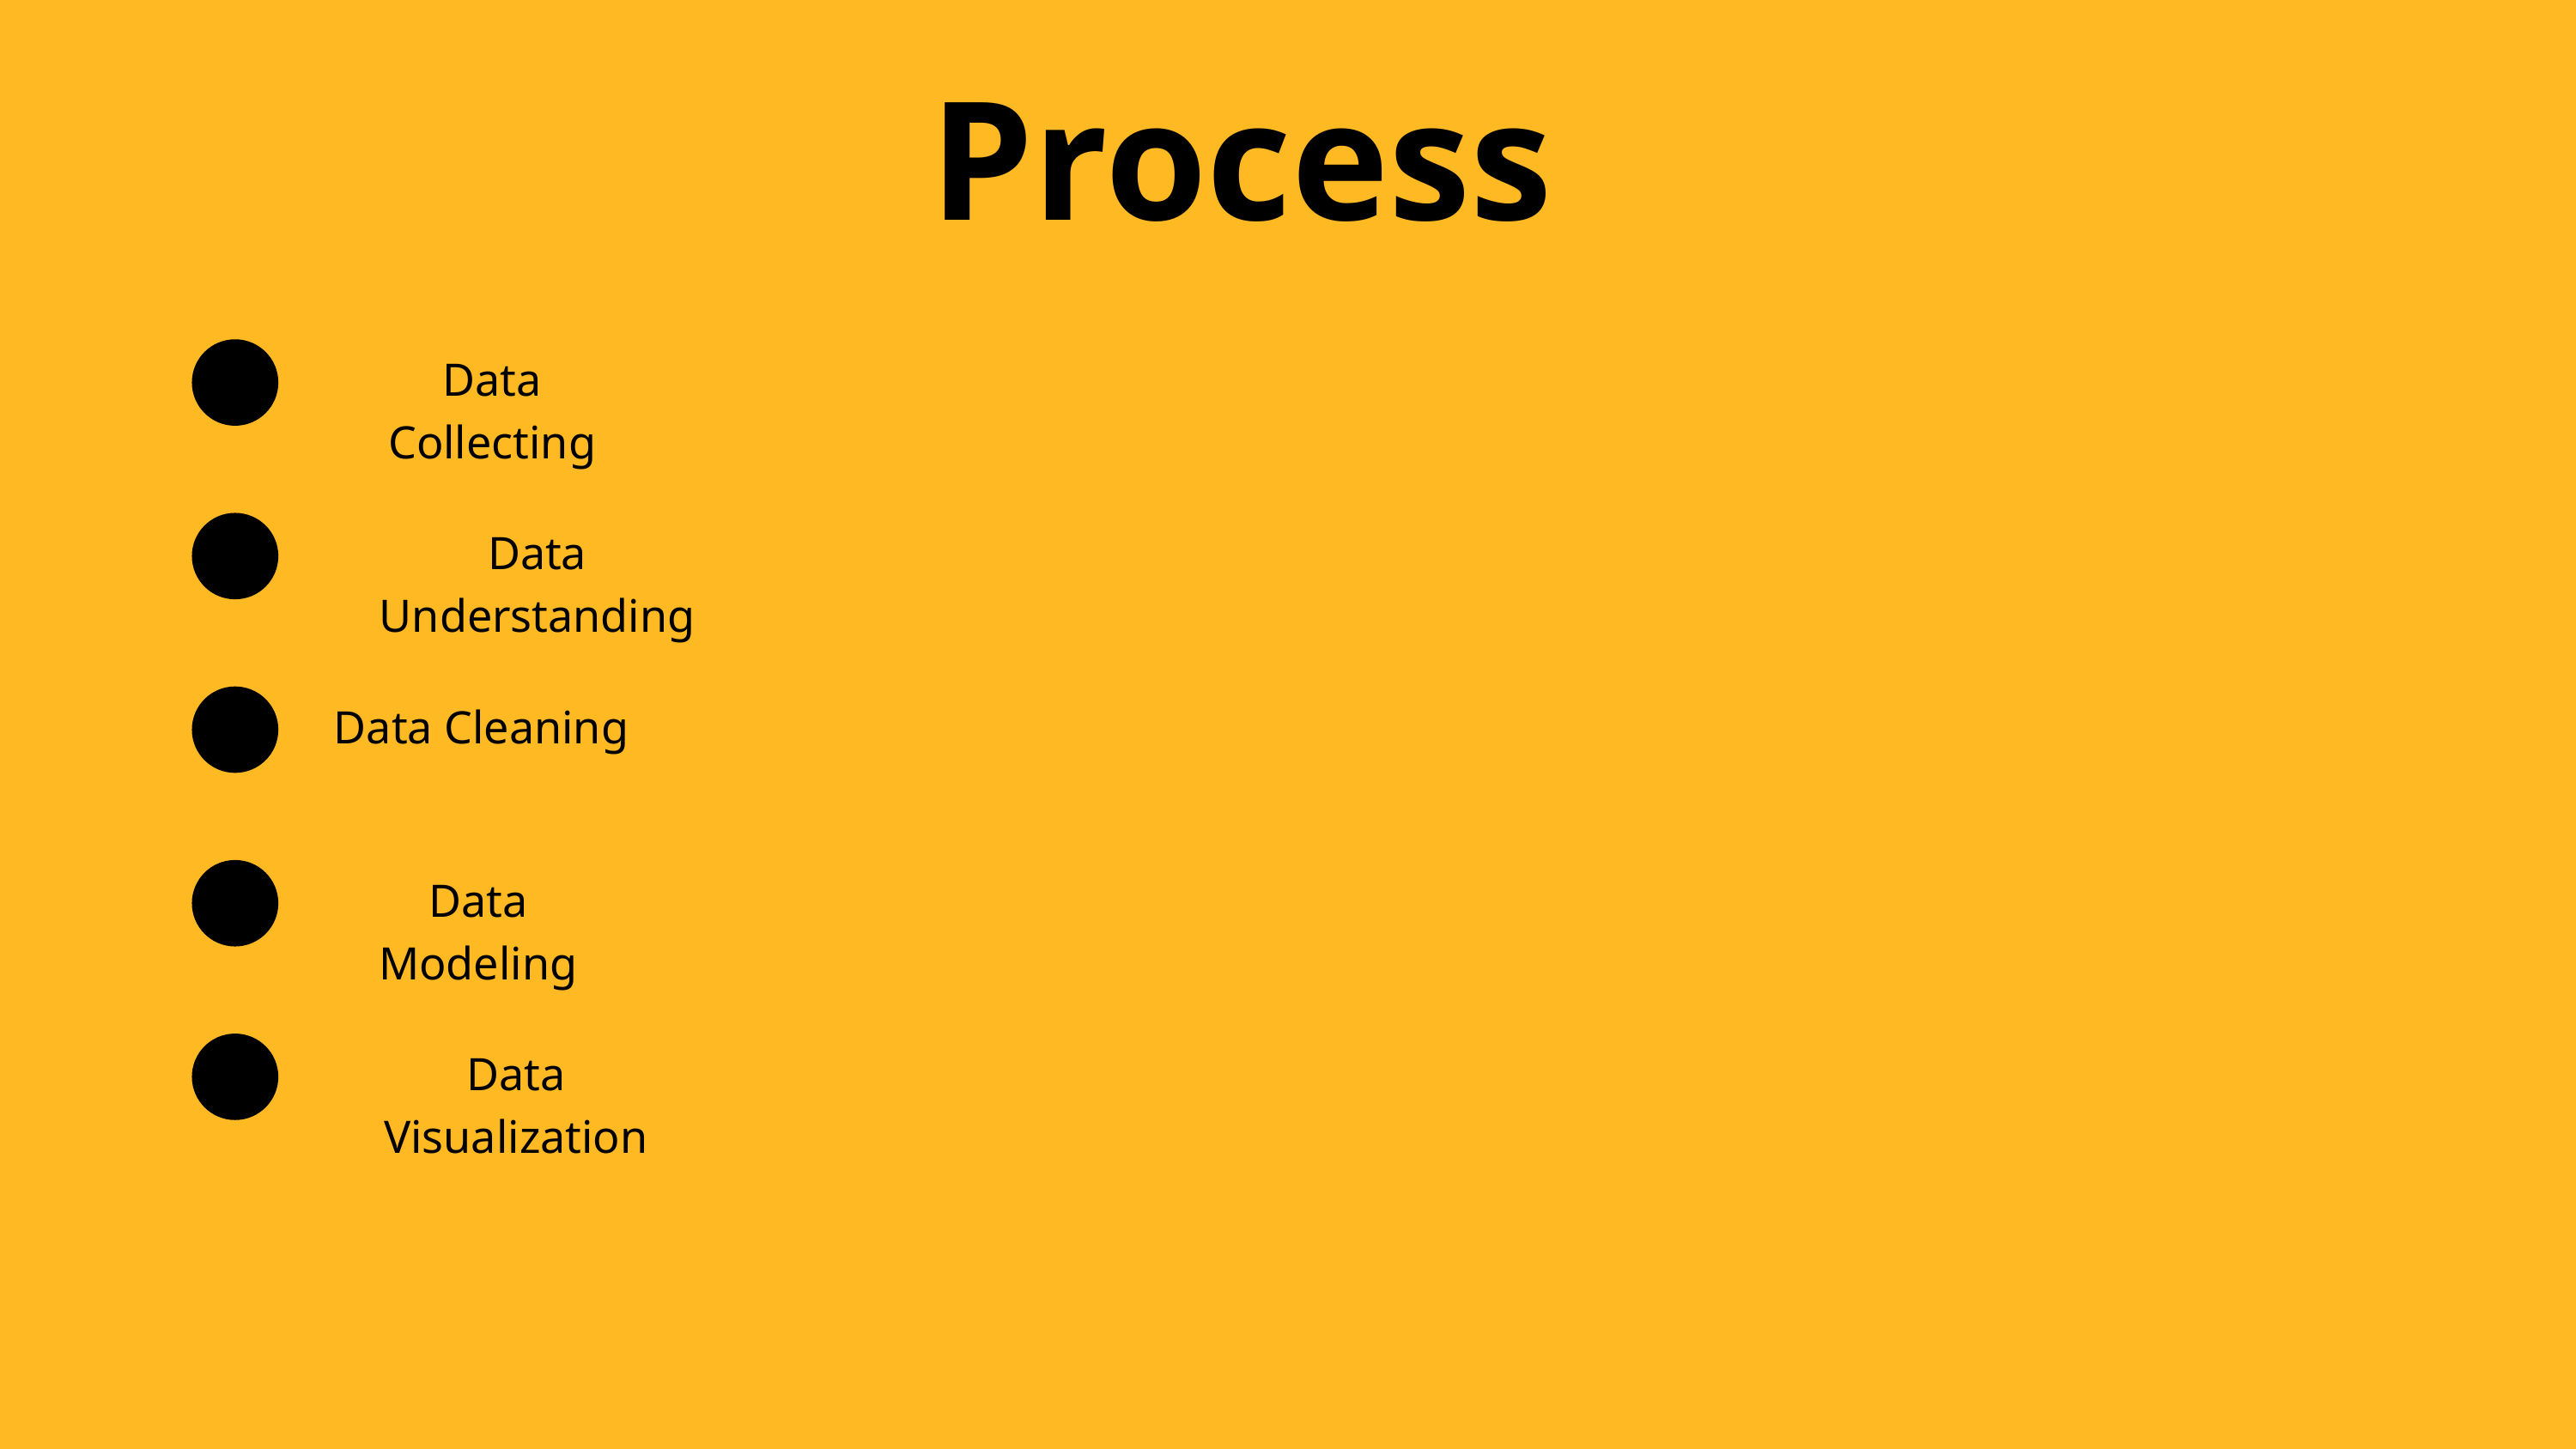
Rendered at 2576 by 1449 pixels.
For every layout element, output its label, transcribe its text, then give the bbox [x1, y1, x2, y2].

text_box Data Cleaning [333, 689, 629, 753]
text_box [191, 512, 279, 600]
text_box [191, 859, 279, 947]
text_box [191, 686, 279, 773]
text_box Data Visualization [333, 1037, 699, 1162]
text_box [191, 338, 279, 427]
text_box Data Collecting [333, 343, 651, 468]
text_box Data Modeling [333, 863, 623, 989]
text_box Data Understanding [333, 516, 741, 642]
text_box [191, 1033, 279, 1120]
text_box Process [926, 22, 1558, 253]
